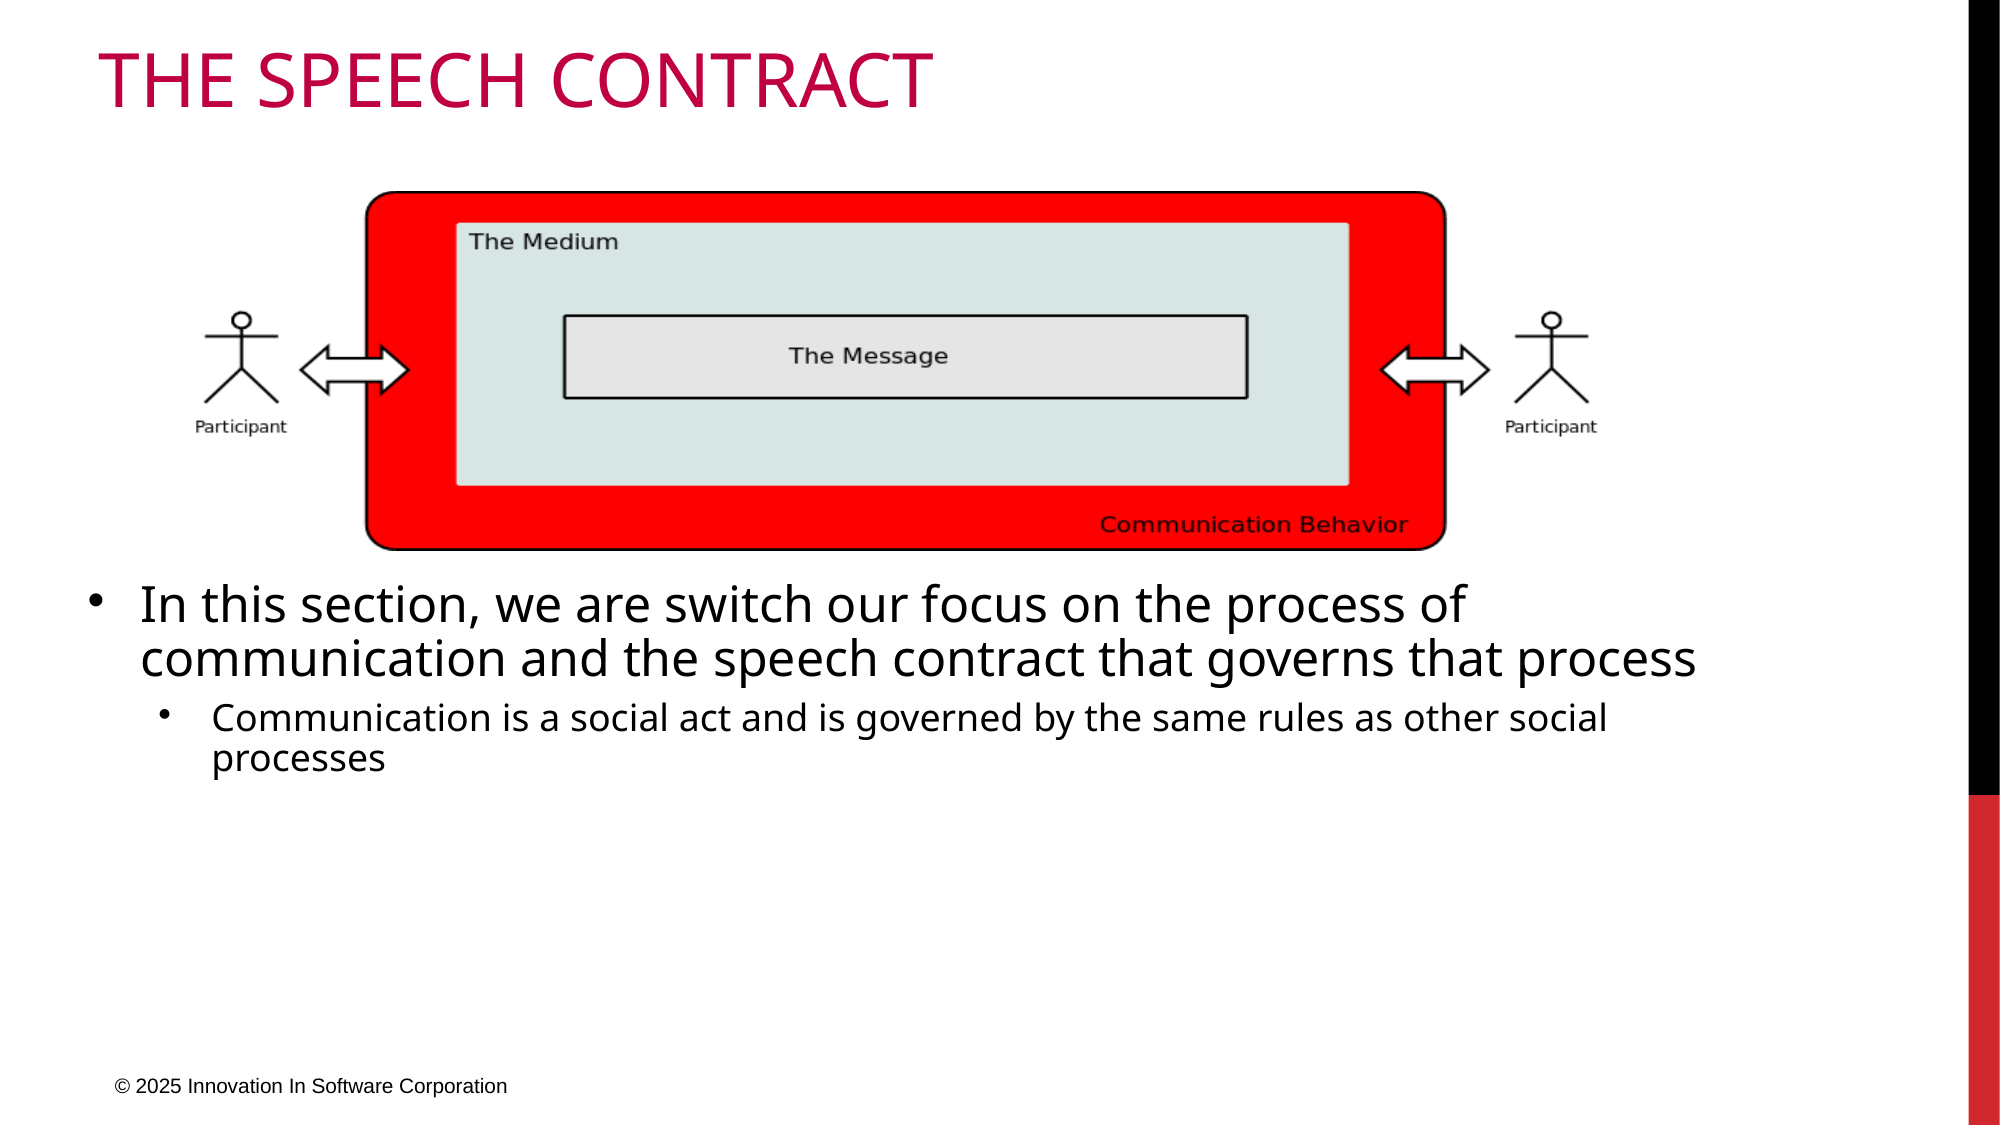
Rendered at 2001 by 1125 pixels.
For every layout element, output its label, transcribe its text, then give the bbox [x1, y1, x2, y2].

footer © 2025 Innovation In Software Corporation [99, 1065, 850, 1112]
list In this section, we are switch our focus on the process of communication and the speech contract that governs that process Communication is a social act and is governed by the same rules as other social processes [69, 579, 1766, 990]
title The speech contract [98, 0, 1770, 186]
picture [195, 191, 1599, 552]
